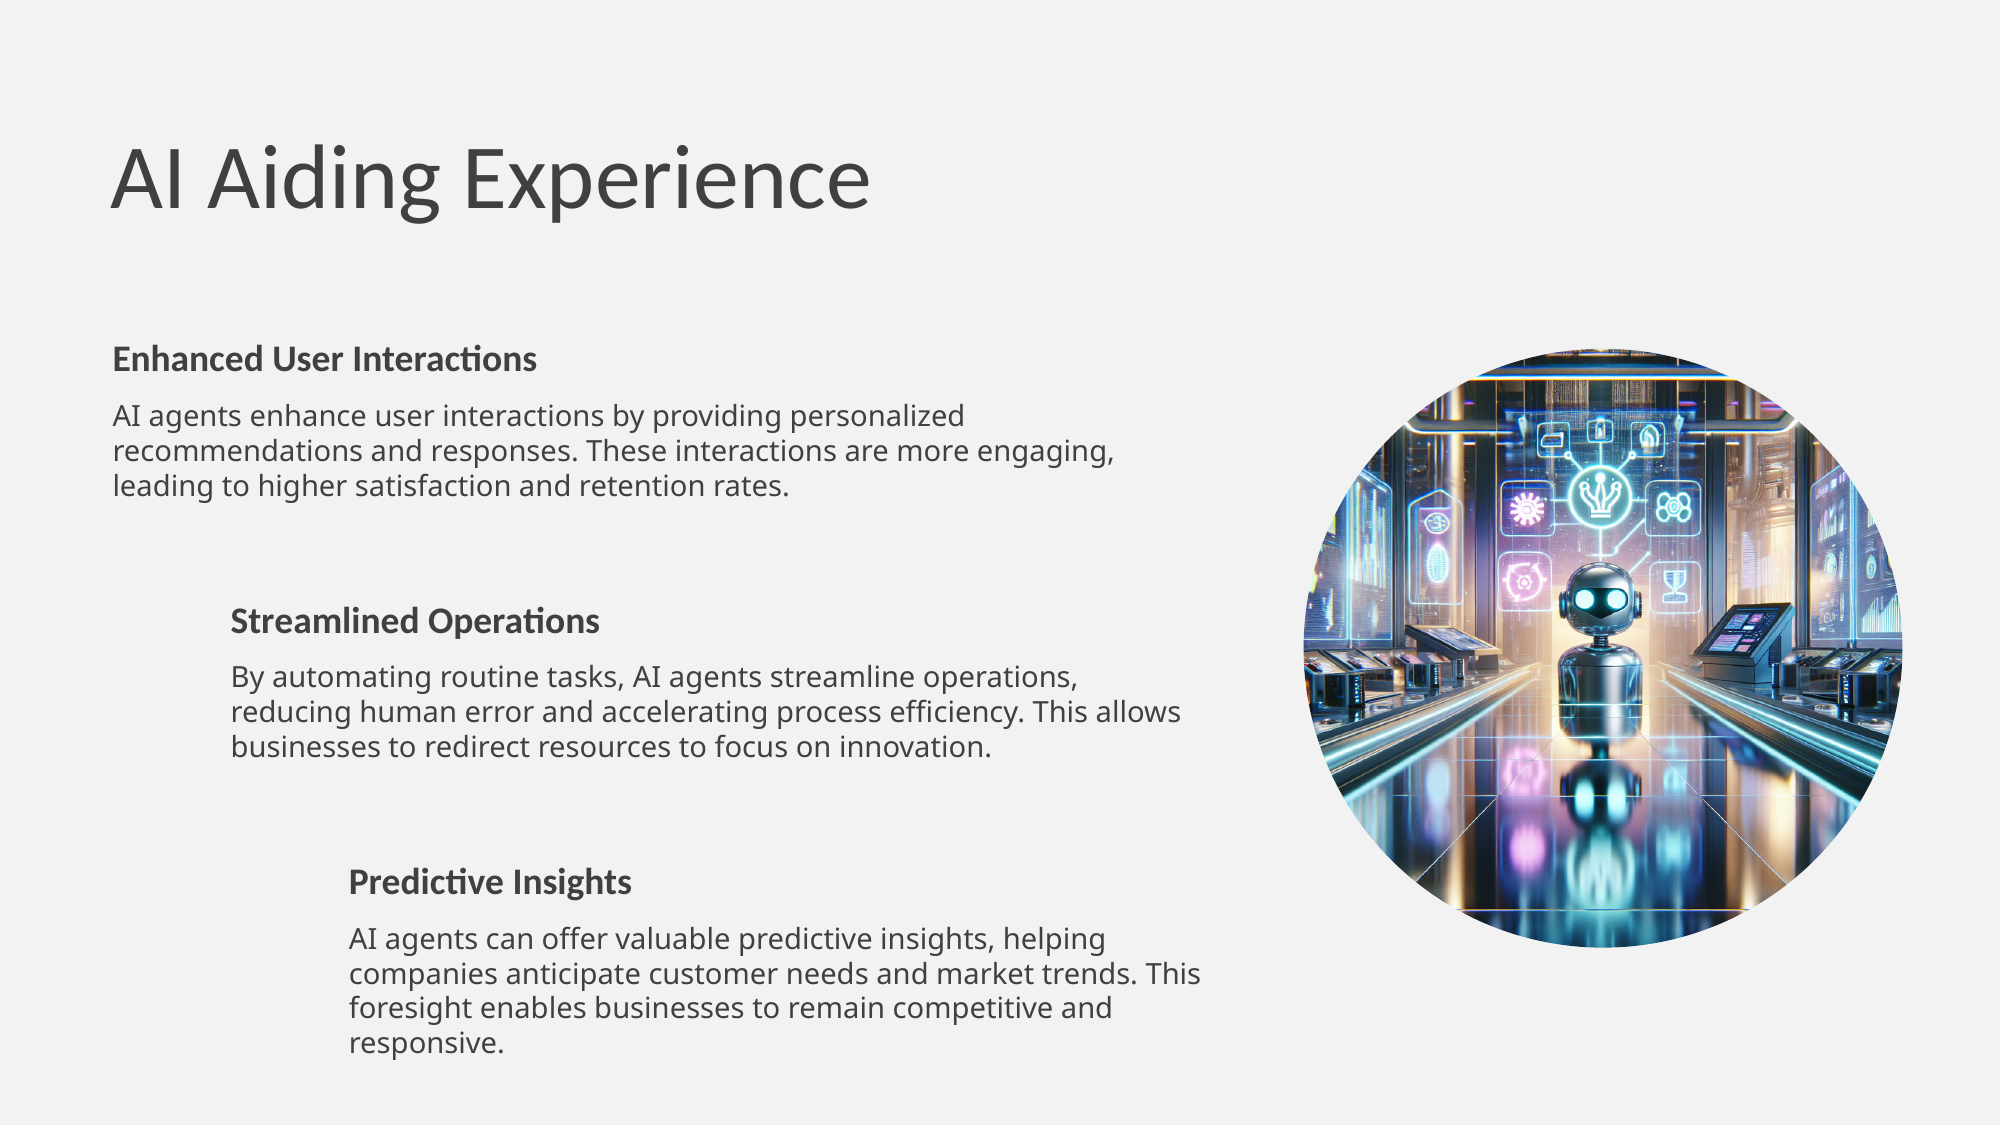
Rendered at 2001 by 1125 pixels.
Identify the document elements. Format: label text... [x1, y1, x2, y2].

list AI agents enhance user interactions by providing personalized recommendations and responses. These interactions are more engaging, leading to higher satisfaction and retention rates. [97, 389, 1220, 506]
picture [1303, 348, 1903, 948]
list Predictive Insights [333, 812, 1220, 910]
list Streamlined Operations [215, 550, 1220, 649]
list Enhanced User Interactions [97, 289, 1220, 387]
list By automating routine tasks, AI agents streamline operations, reducing human error and accelerating process efficiency. This allows businesses to redirect resources to focus on innovation. [215, 651, 1220, 767]
title AI Aiding Experience [95, 95, 1904, 262]
list AI agents can offer valuable predictive insights, helping companies anticipate customer needs and market trends. This foresight enables businesses to remain competitive and responsive. [333, 912, 1220, 1028]
